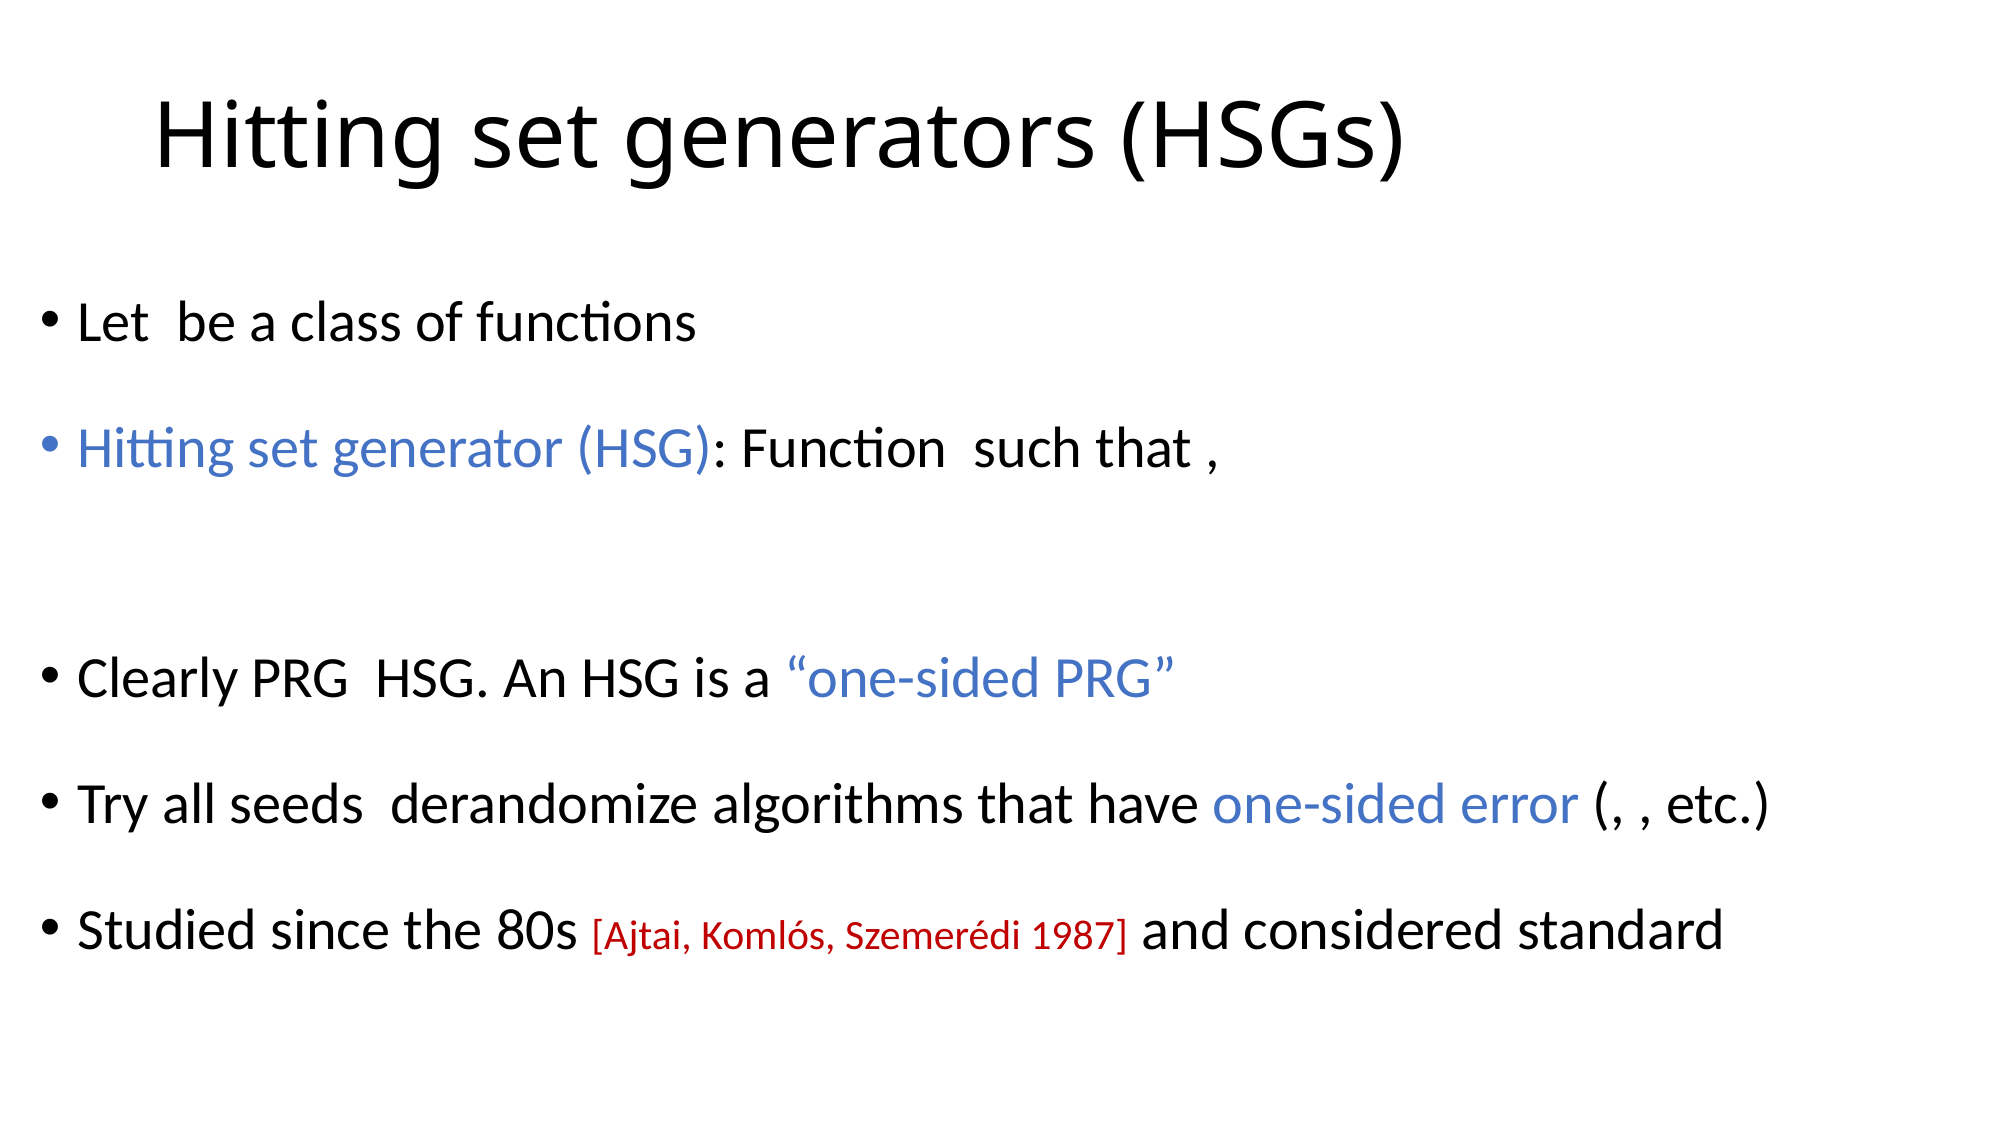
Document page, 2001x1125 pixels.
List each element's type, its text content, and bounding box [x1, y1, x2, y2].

title Hitting set generators (HSGs) [137, 62, 1863, 213]
